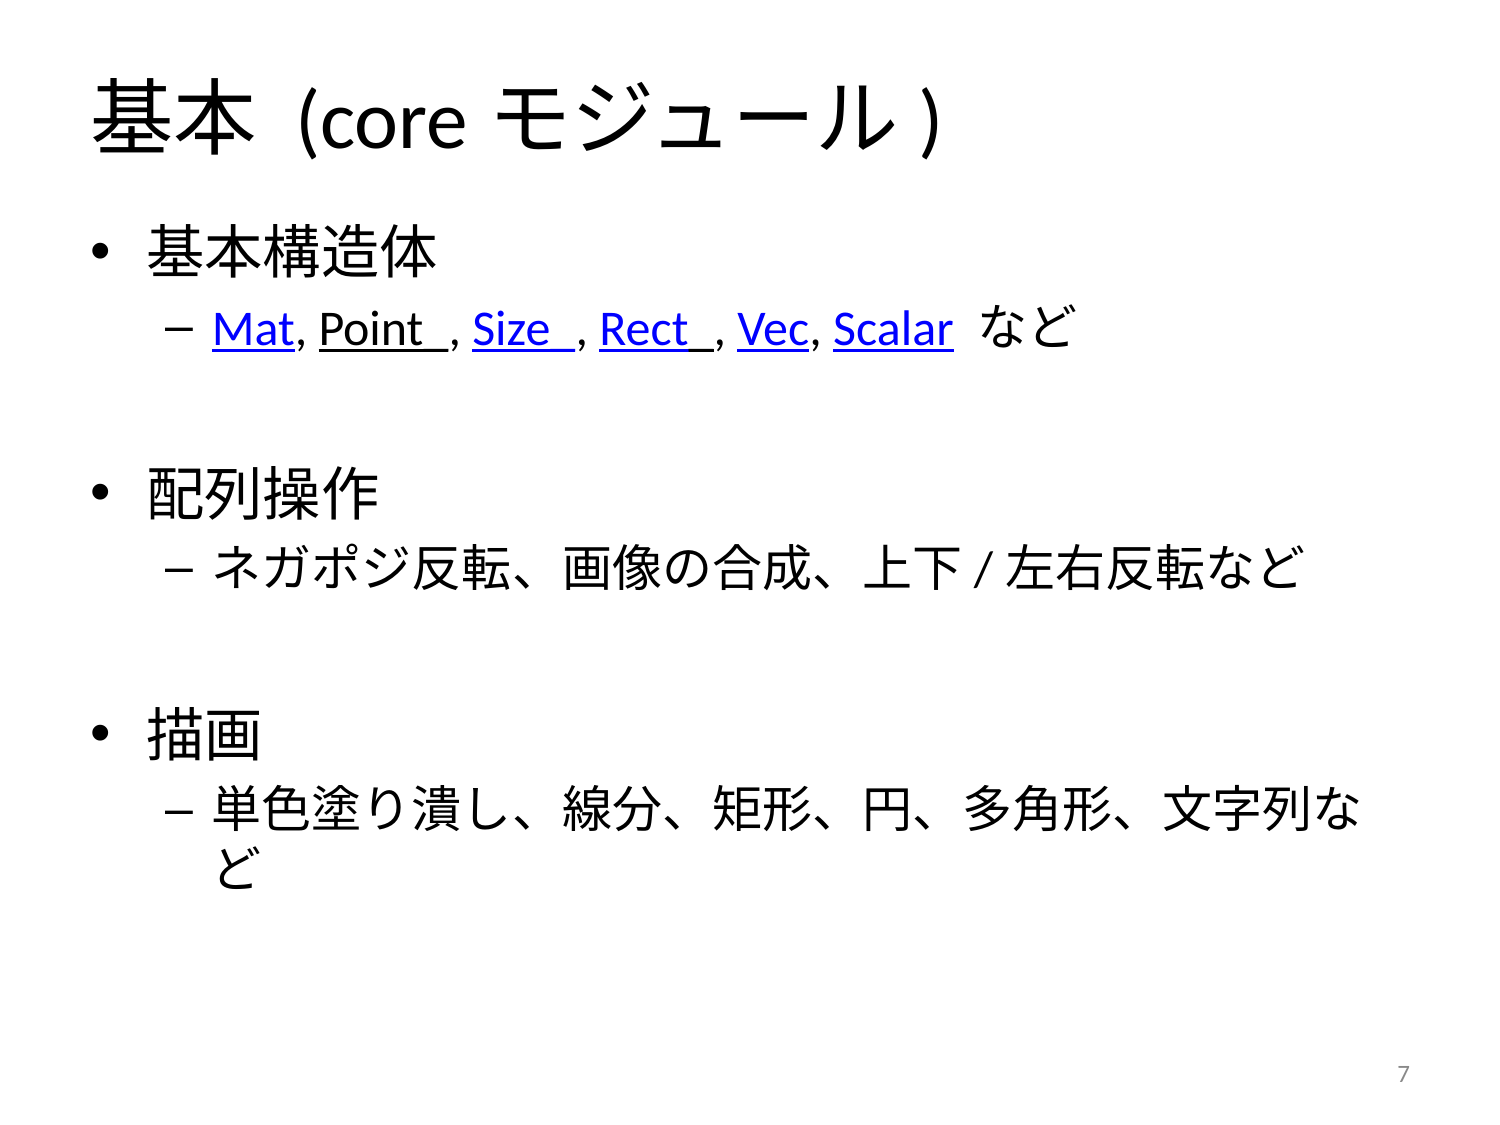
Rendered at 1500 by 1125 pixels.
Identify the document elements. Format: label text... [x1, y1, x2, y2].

title 基本 (coreモジュール) [75, 45, 1425, 185]
slide_number 6 [1074, 1042, 1425, 1103]
list 基本構造体 Mat, Point_, Size_, Rect_, Vec, Scalar など 配列操作 ネガポジ反転、画像の合成、上下/左右反転など 描画 単色塗り潰し、線分、矩形、円、多角形、文字列など [75, 208, 1425, 1035]
